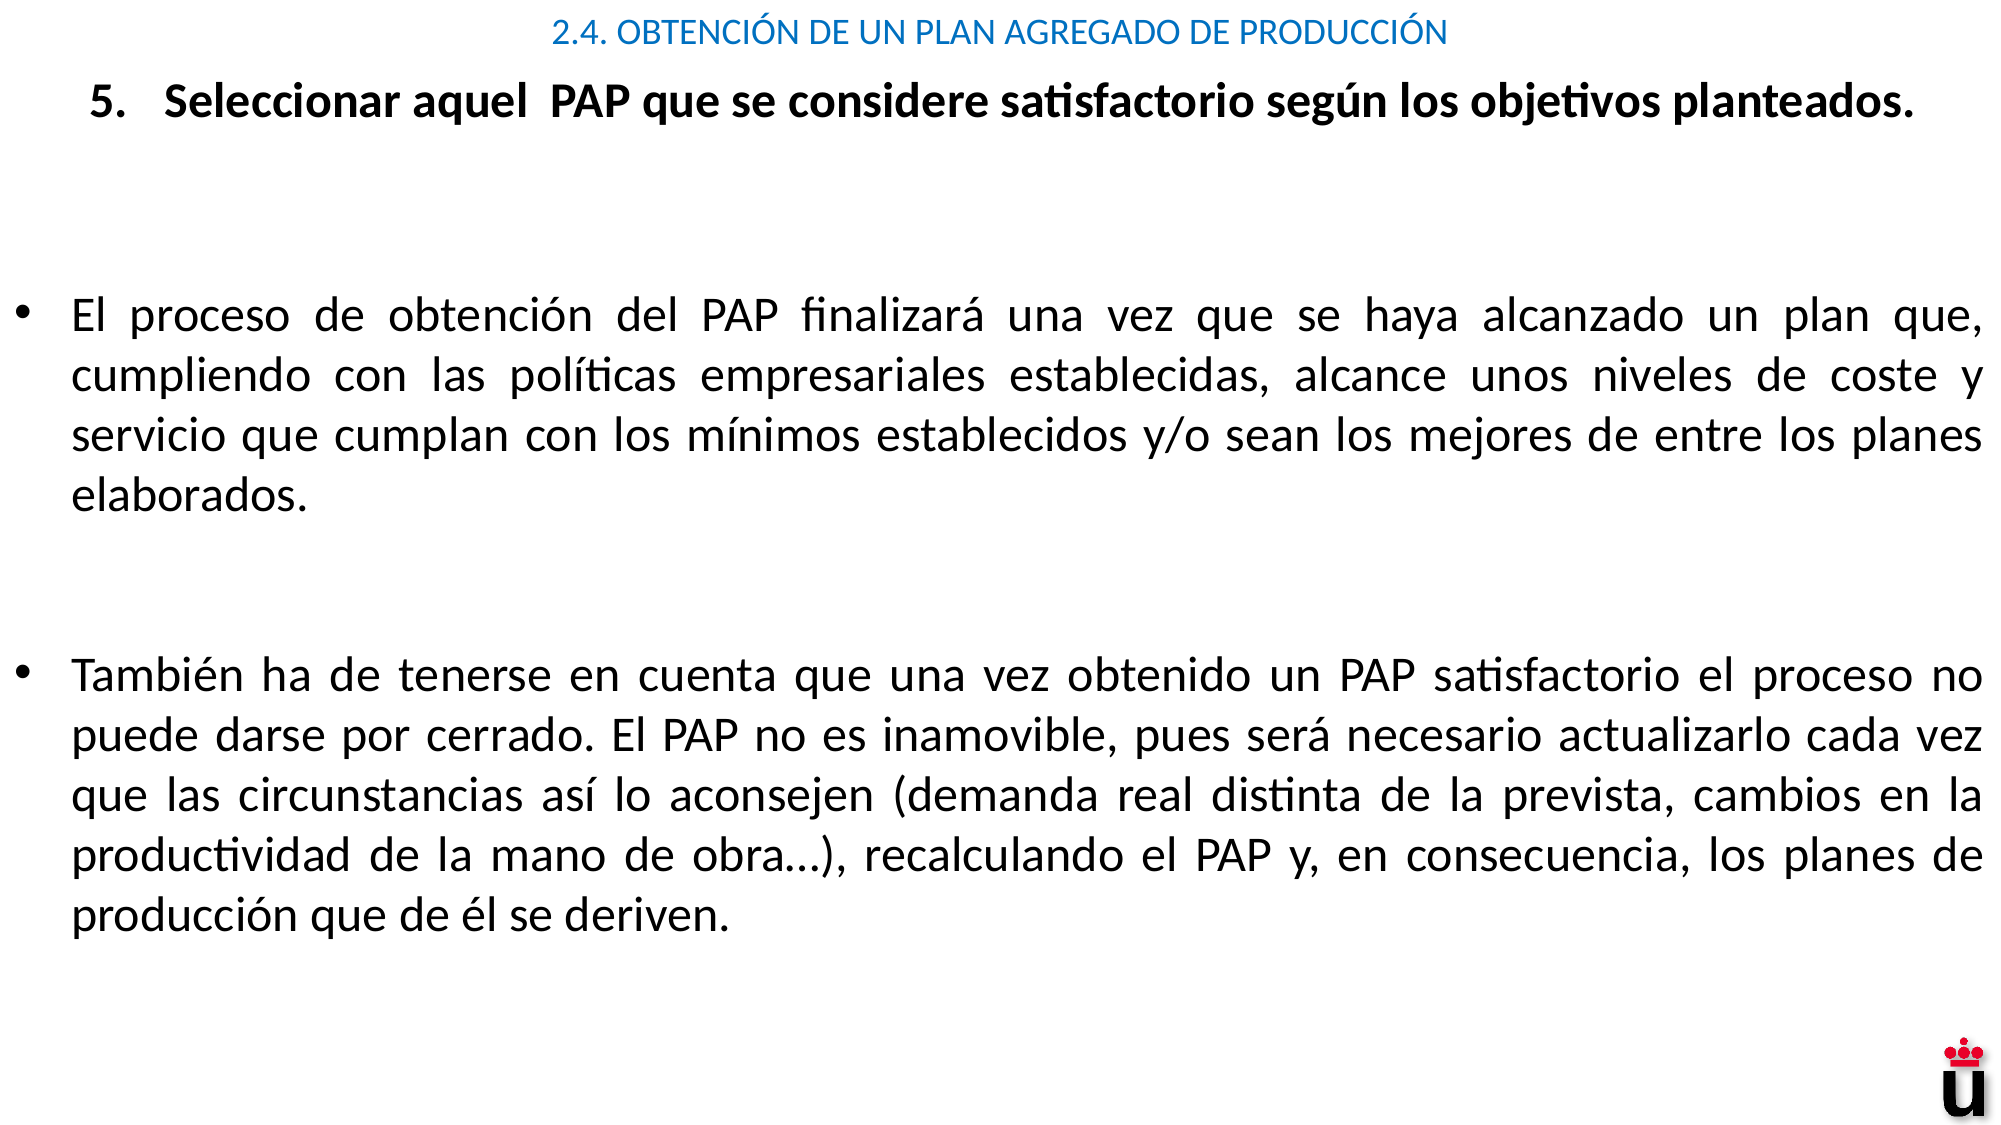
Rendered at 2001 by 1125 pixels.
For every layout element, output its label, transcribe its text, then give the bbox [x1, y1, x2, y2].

picture [1918, 1031, 2000, 1125]
text_box El proceso de obtención del PAP finalizará una vez que se haya alcanzado un plan que, cumpliendo con las políticas empresariales establecidas, alcance unos niveles de coste y servicio que cumplan con los mínimos establecidos y/o sean los mejores de entre los planes elaborados. También ha de tenerse en cuenta que una vez obtenido un PAP satisfactorio el proceso no puede darse por cerrado. El PAP no es inamovible, pues será necesario actualizarlo cada vez que las circunstancias así lo aconsejen (demanda real distinta de la prevista, cambios en la productividad de la mano de obra…), recalculando el PAP y, en consecuencia, los planes de producción que de él se deriven. [0, 273, 2000, 949]
text_box 2.4. OBTENCIÓN DE UN PLAN AGREGADO DE PRODUCCIÓN [0, 0, 2000, 60]
text_box Seleccionar aquel PAP que se considere satisfactorio según los objetivos planteados. [0, 60, 2000, 136]
